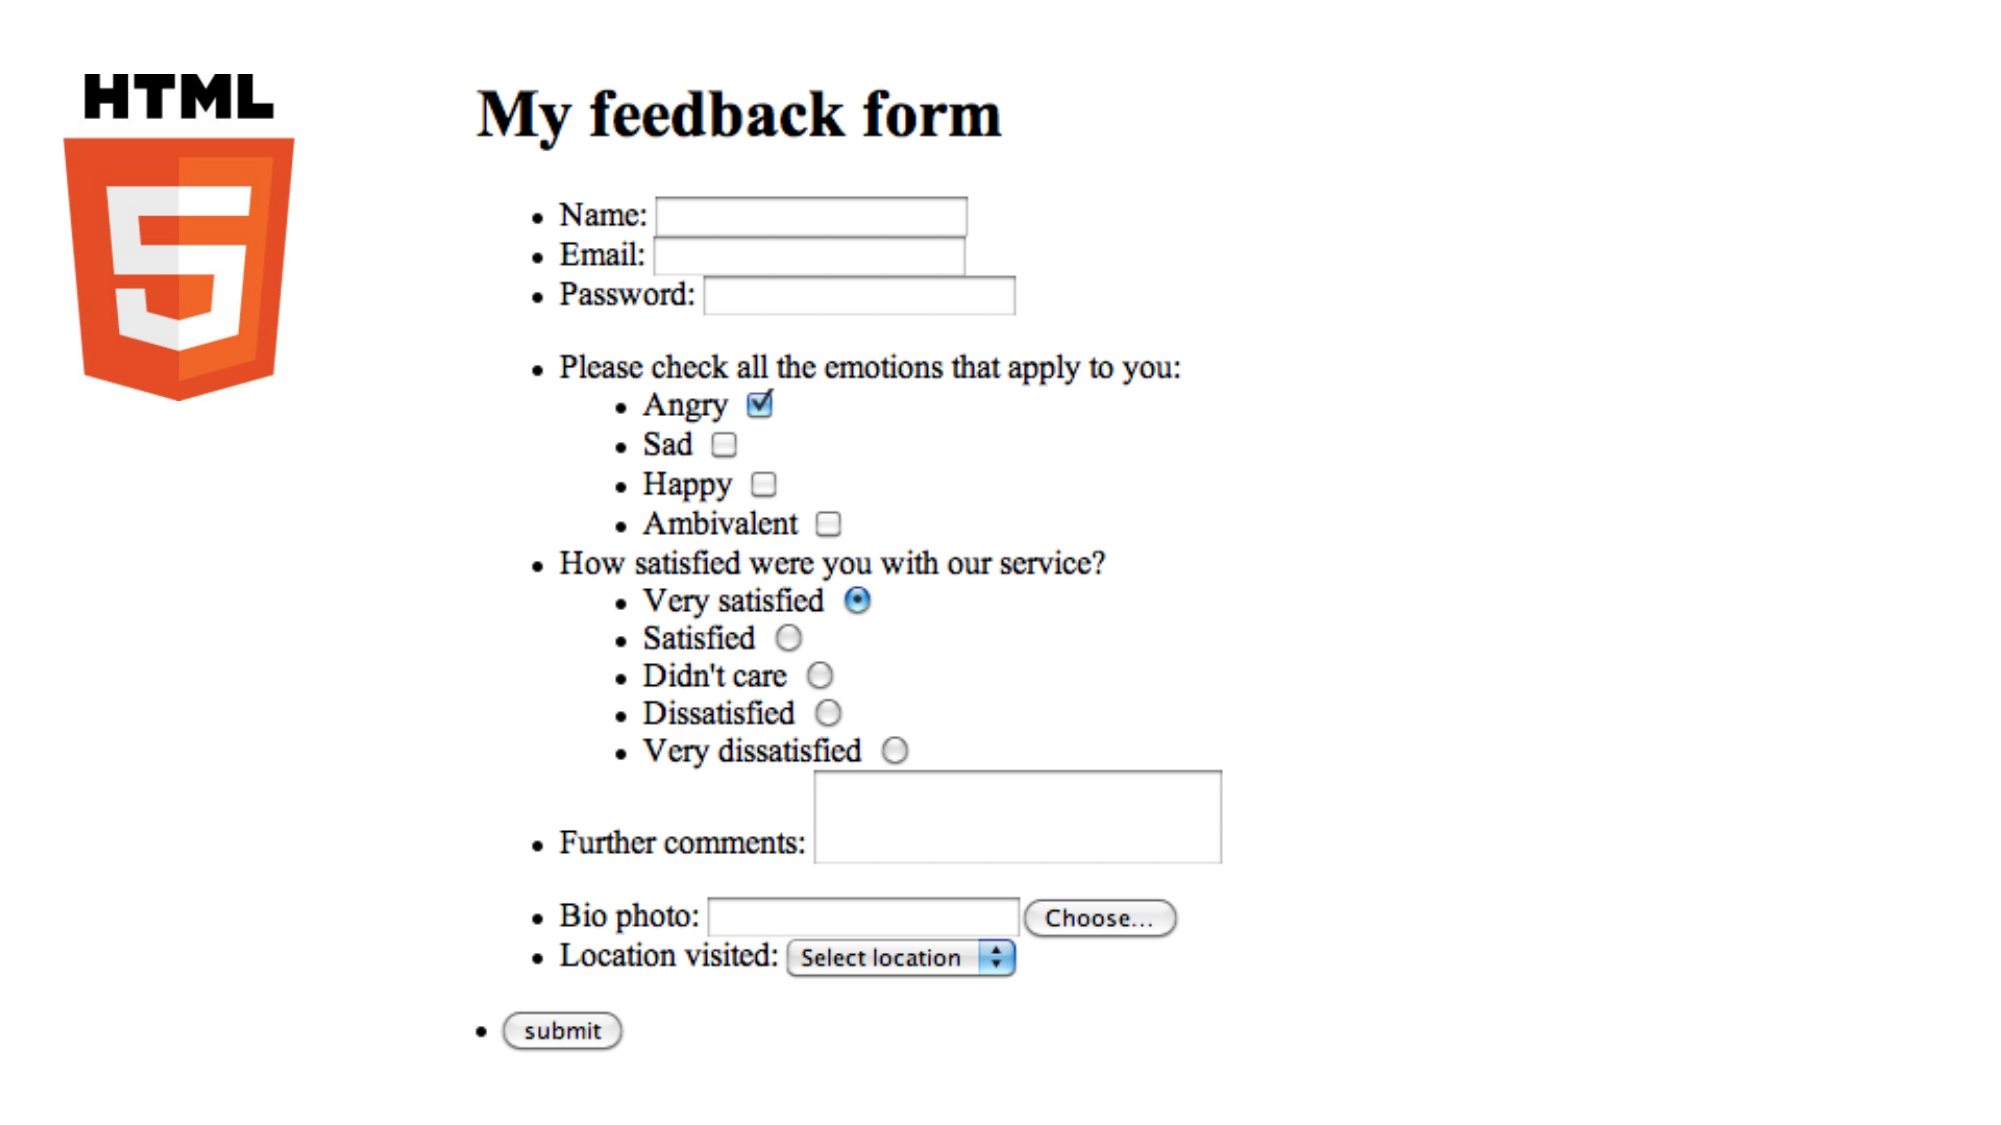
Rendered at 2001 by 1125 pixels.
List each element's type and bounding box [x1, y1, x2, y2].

picture [462, 74, 1274, 1076]
picture [62, 74, 296, 401]
